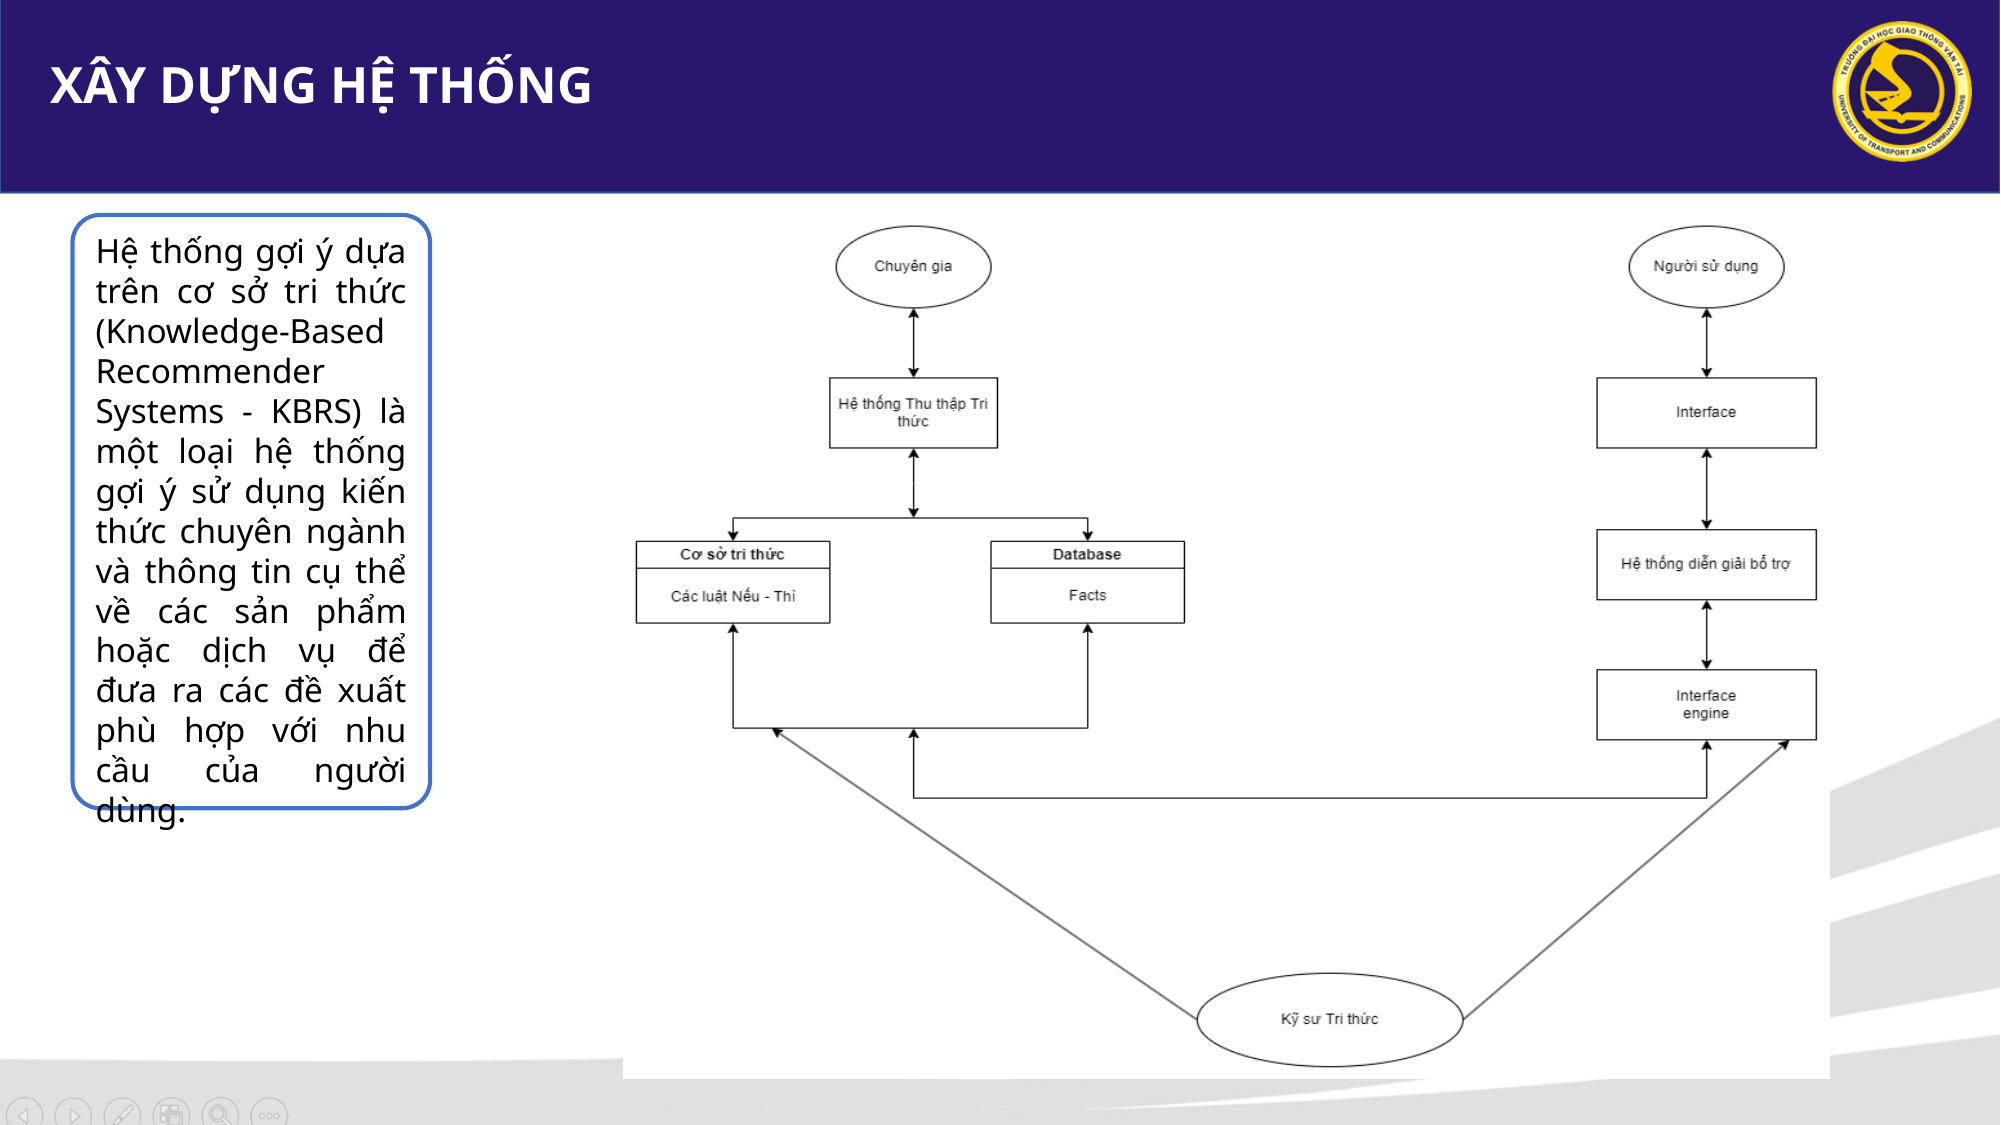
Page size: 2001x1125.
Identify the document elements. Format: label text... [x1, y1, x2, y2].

picture [0, 0, 2000, 1125]
text_box XÂY DỰNG HỆ THỐNG [35, 45, 2000, 121]
text_box Hệ thống gợi ý dựa trên cơ sở tri thức (Knowledge-Based Recommender Systems - KBRS) là một loại hệ thống gợi ý sử dụng kiến thức chuyên ngành và thông tin cụ thể về các sản phẩm hoặc dịch vụ để đưa ra các đề xuất phù hợp với nhu cầu của người dùng. [72, 214, 431, 809]
